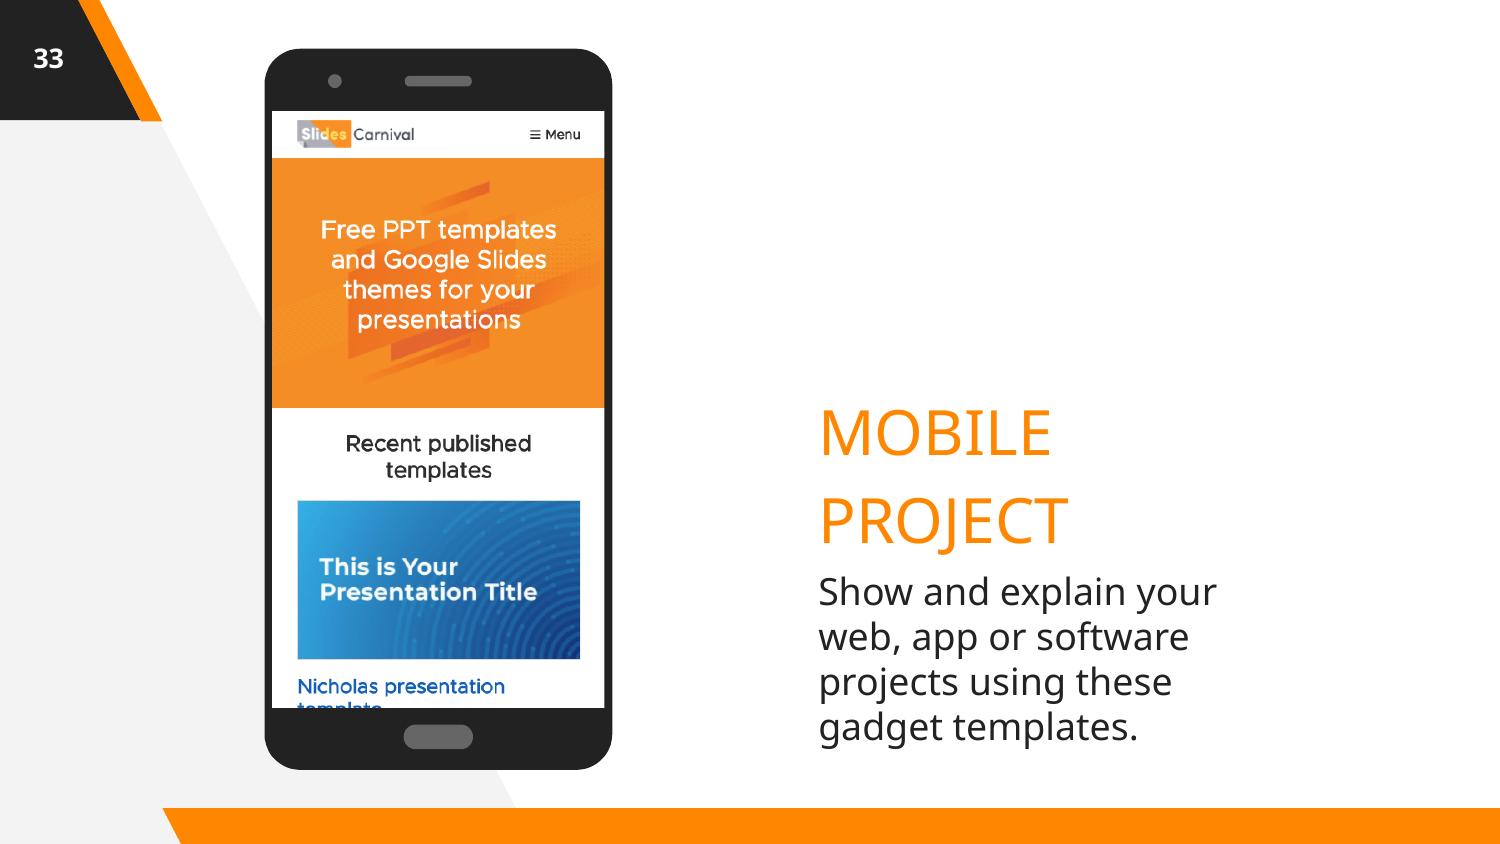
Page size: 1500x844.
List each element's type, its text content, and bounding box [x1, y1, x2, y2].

slide_number 33 [0, 0, 98, 121]
list MOBILE PROJECT Show and explain your web, app or software projects using these gadget templates. [803, 87, 1261, 764]
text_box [264, 48, 613, 771]
picture [271, 111, 605, 708]
